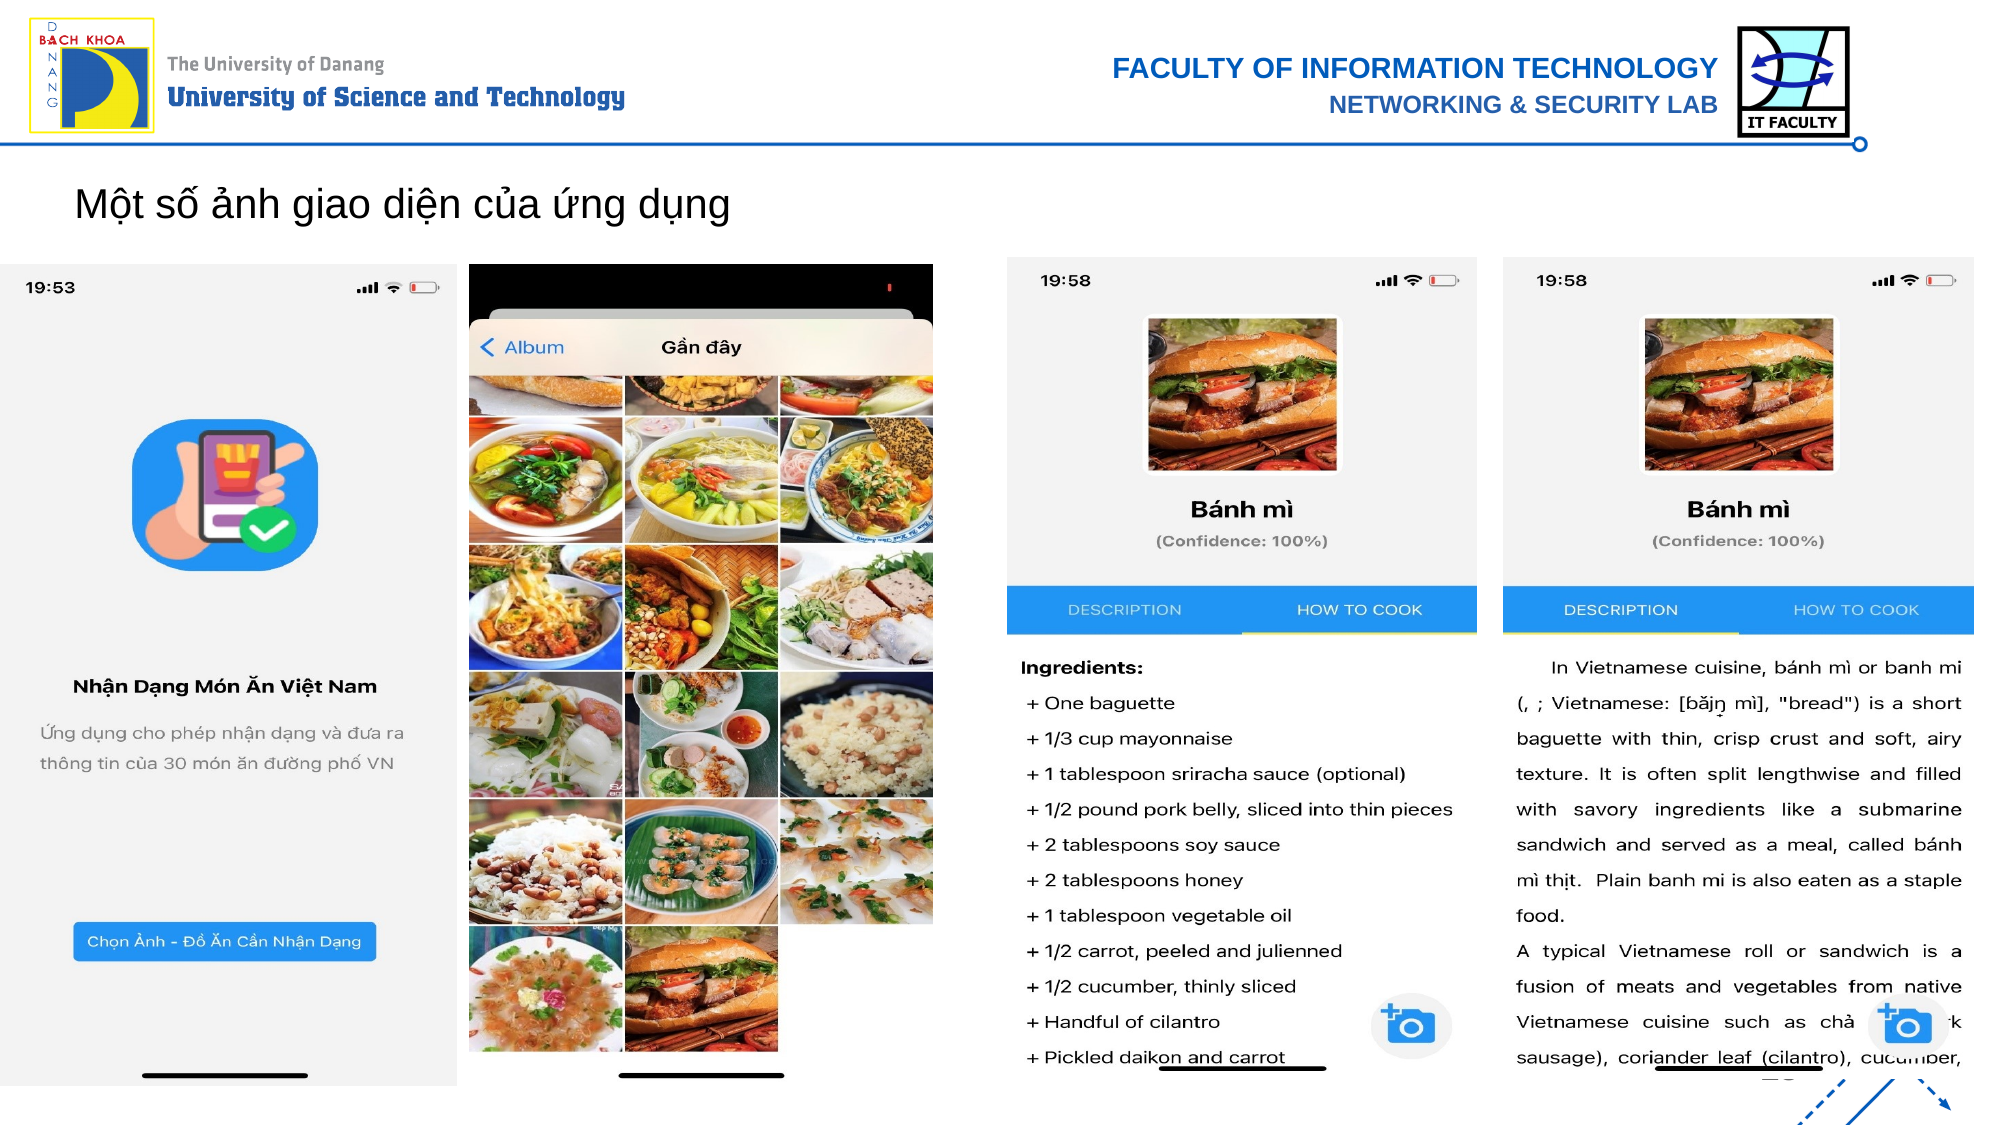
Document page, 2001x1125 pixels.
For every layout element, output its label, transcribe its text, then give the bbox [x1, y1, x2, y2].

picture [0, 0, 2001, 1125]
title Một số ảnh giao diện của ứng dụng [59, 174, 1952, 272]
